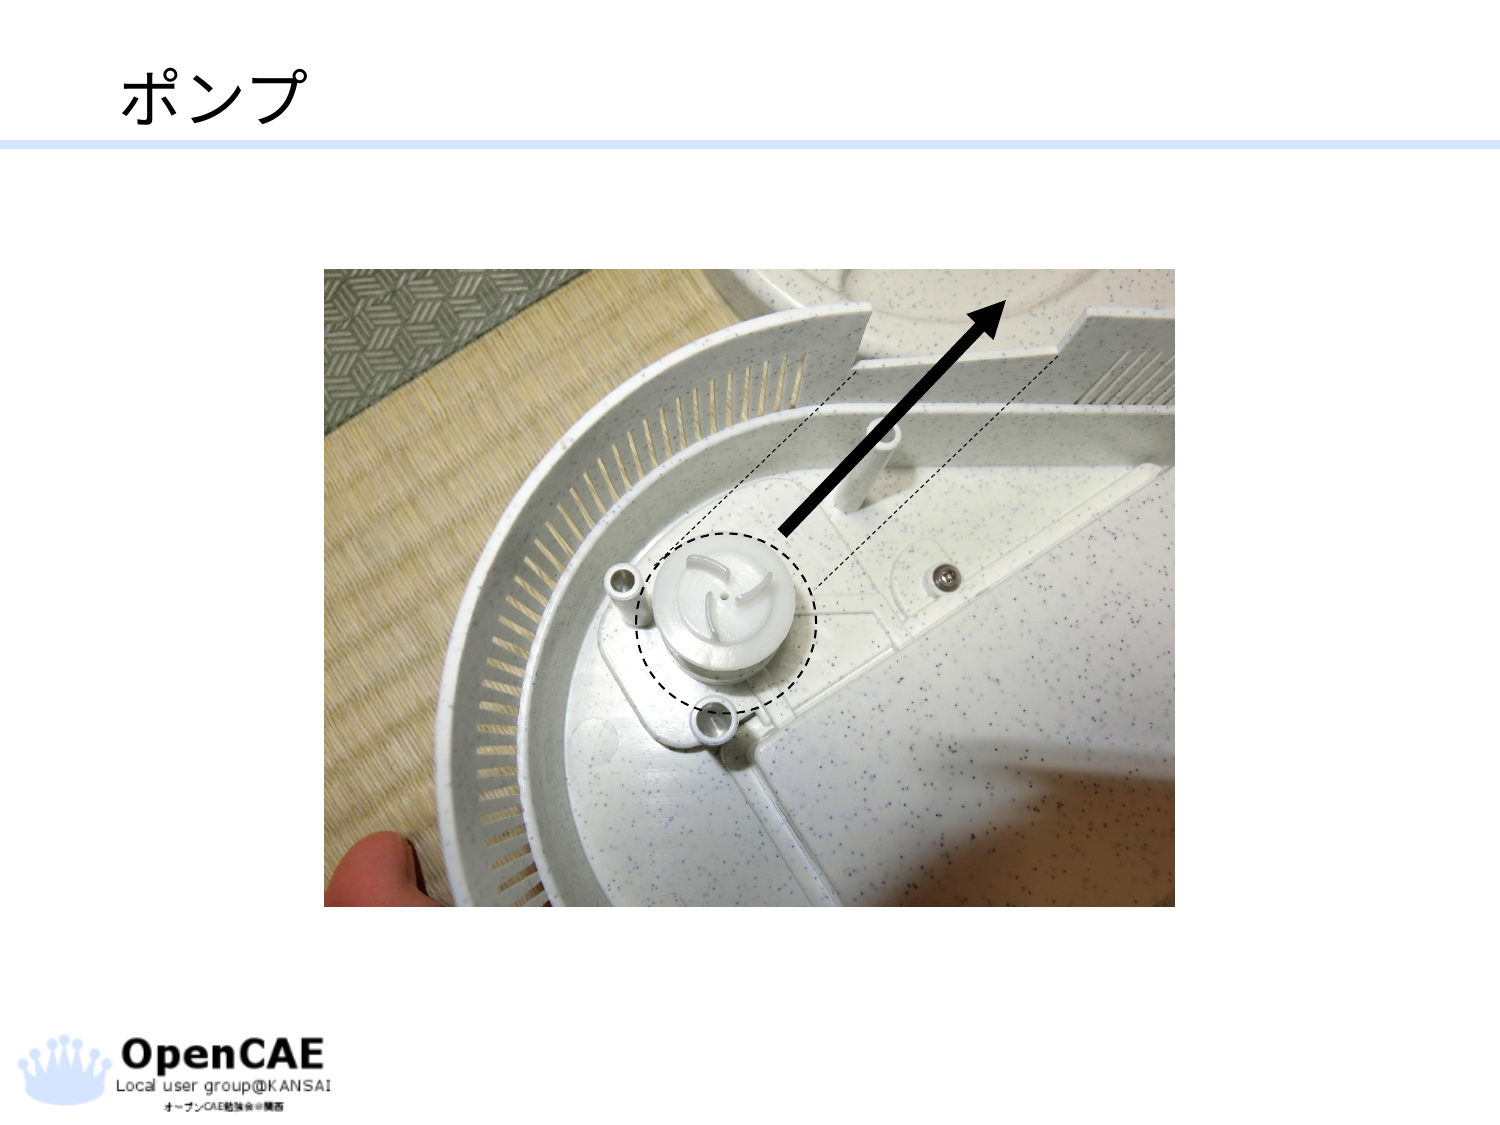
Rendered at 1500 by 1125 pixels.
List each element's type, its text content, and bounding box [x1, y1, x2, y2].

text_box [816, 355, 1058, 589]
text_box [653, 371, 816, 566]
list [324, 269, 1175, 908]
picture [0, 1022, 338, 1123]
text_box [781, 299, 1006, 534]
title ポンプ [103, 59, 1397, 145]
